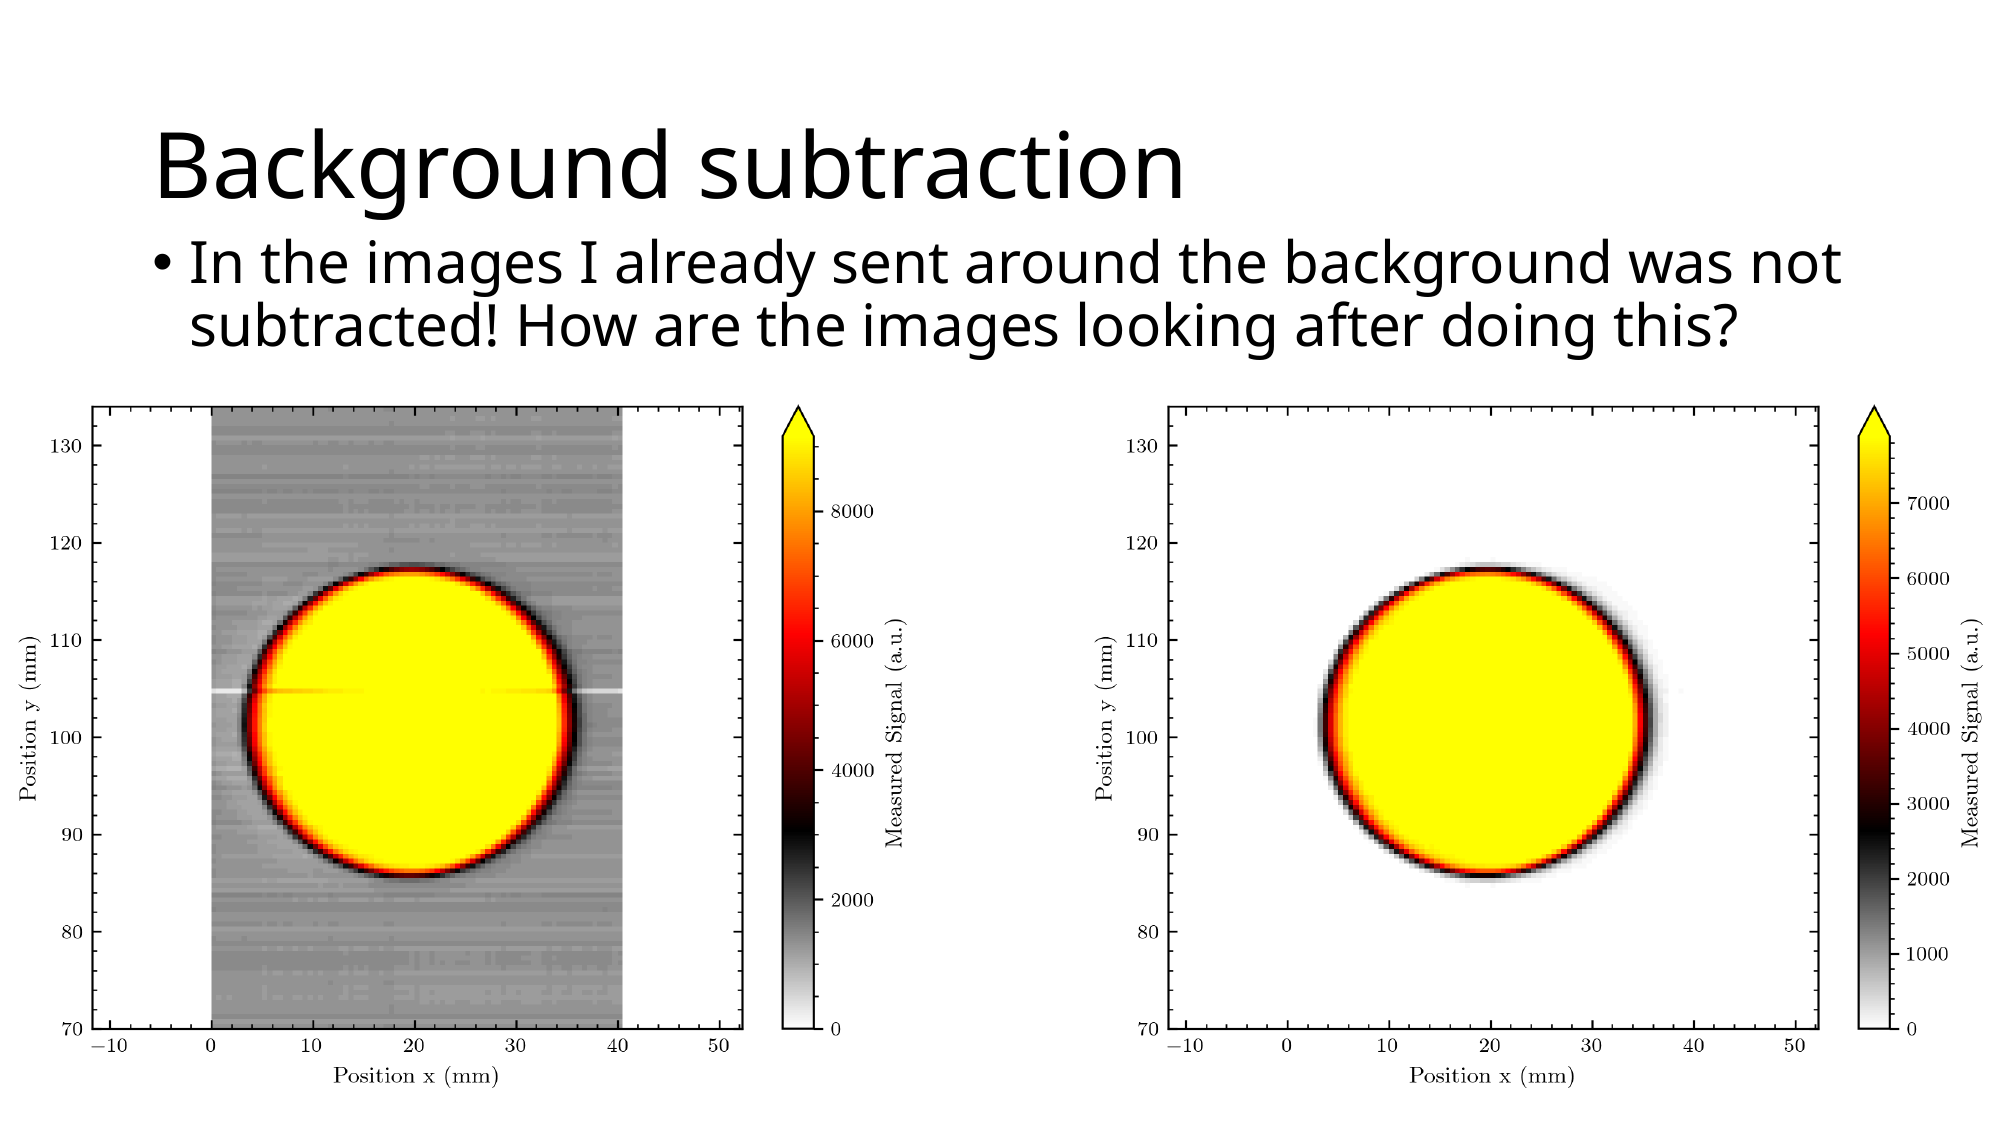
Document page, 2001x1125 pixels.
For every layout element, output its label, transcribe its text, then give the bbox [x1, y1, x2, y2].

title Background subtraction [137, 59, 1863, 225]
picture [1075, 387, 2000, 1106]
picture [0, 387, 925, 1106]
list In the images I already sent around the background was not subtracted! How are the images looking after doing this? [137, 225, 1863, 940]
